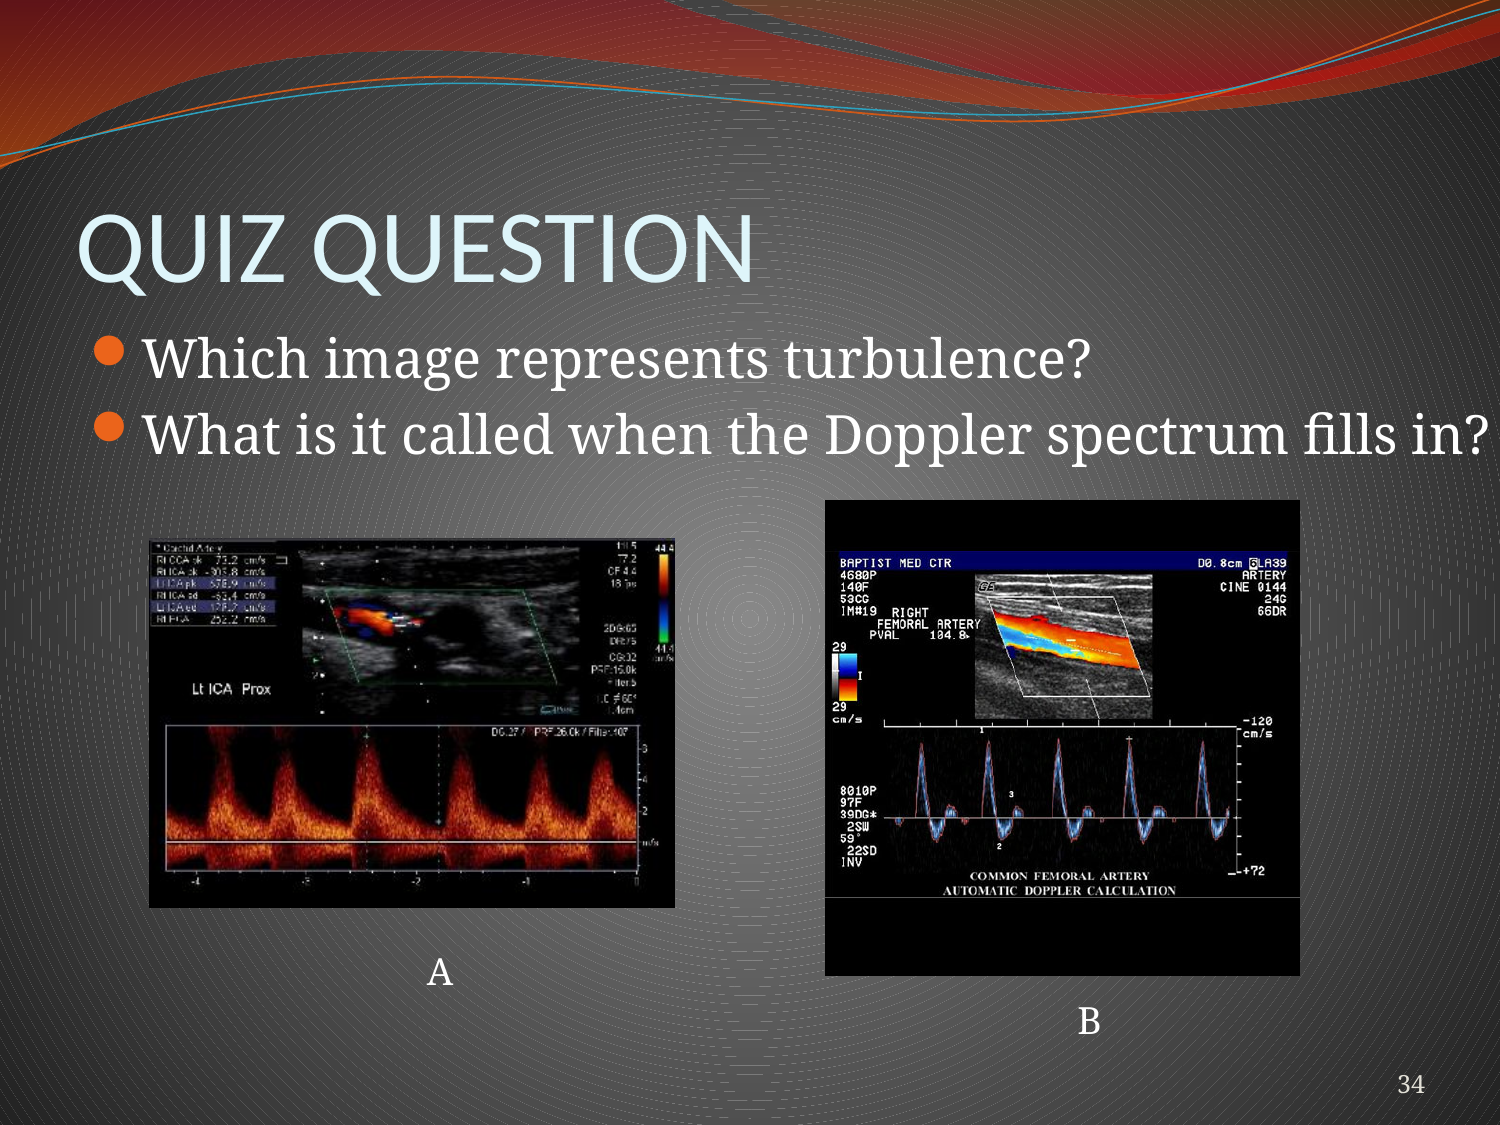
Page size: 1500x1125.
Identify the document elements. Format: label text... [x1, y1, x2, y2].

title QUIZ QUESTION [75, 115, 1425, 303]
picture [149, 538, 675, 908]
footer [437, 1042, 988, 1103]
slide_number 34 [1299, 1042, 1425, 1103]
list Which image represents turbulence? What is it called when the Doppler spectrum fills in? [75, 317, 1500, 1038]
picture [824, 500, 1301, 977]
text_box A [412, 940, 600, 1001]
text_box B [1062, 989, 1250, 1050]
